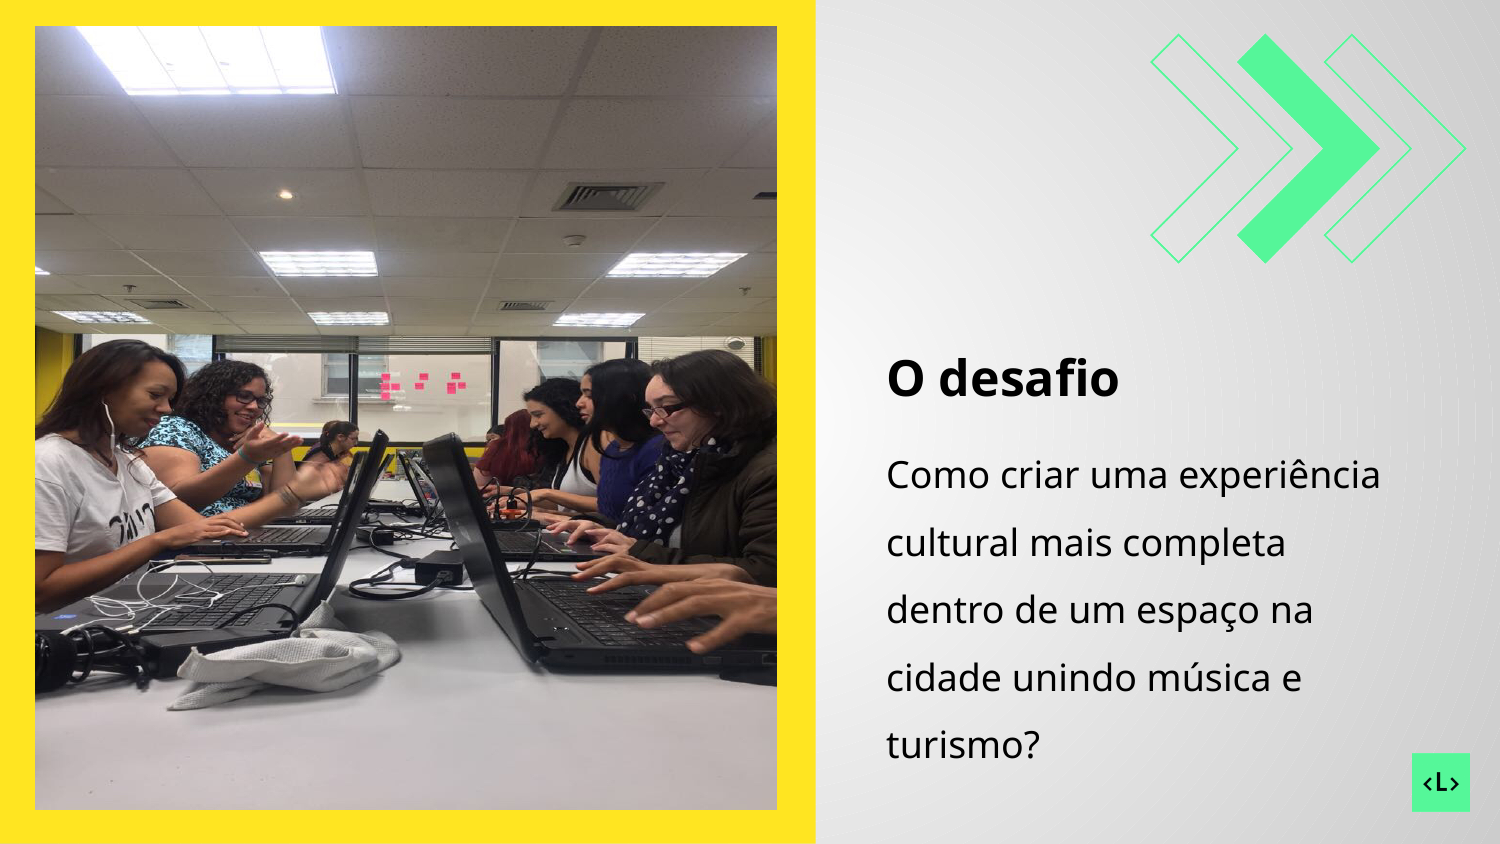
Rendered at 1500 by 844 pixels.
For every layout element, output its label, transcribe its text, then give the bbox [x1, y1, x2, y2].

picture [1149, 33, 1467, 264]
text_box [0, 0, 816, 844]
text_box O desafio [871, 335, 1357, 419]
picture [35, 26, 778, 810]
picture [1412, 753, 1471, 813]
text_box Como criar uma experiência cultural mais completa dentro de um espaço na cidade unindo música e turismo? [871, 441, 1430, 754]
